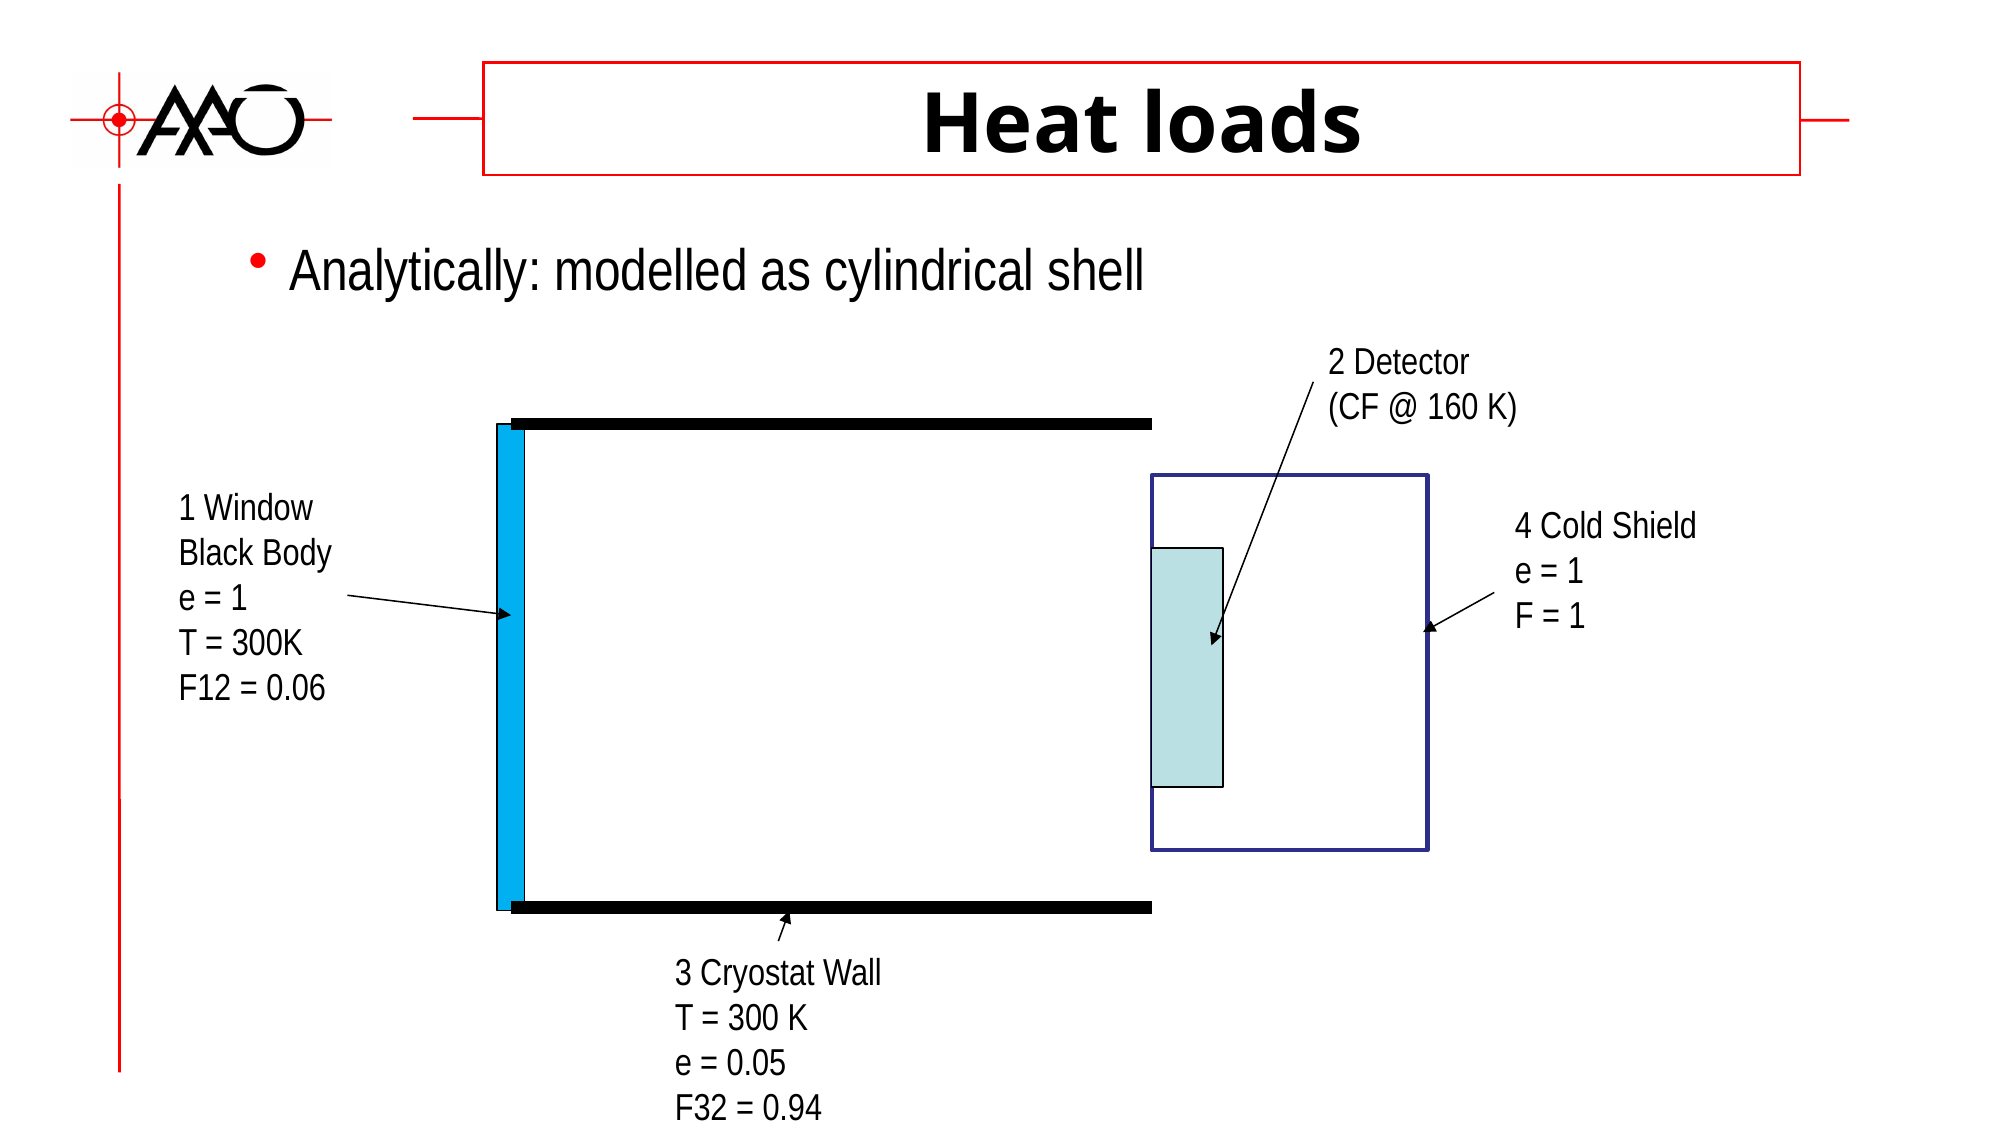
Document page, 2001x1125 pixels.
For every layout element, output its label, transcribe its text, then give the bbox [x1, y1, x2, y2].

text_box 3 Cryostat Wall T = 300 K e = 0.05 F32 = 0.94 [660, 941, 897, 1125]
title Heat loads [482, 61, 1801, 176]
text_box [1422, 592, 1495, 633]
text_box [1211, 382, 1312, 646]
picture [70, 72, 332, 168]
text_box 1 Window Black Body e = 1 T = 300K F12 = 0.06 [163, 475, 348, 716]
list Analytically: modelled as cylindrical shell [233, 224, 1850, 1063]
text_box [348, 596, 512, 616]
text_box [1151, 547, 1223, 787]
text_box [496, 423, 525, 911]
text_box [778, 910, 790, 942]
text_box 2 Detector (CF @ 160 K) [1313, 329, 1533, 435]
text_box 4 Cold Shield e = 1 F = 1 [1499, 493, 1712, 644]
